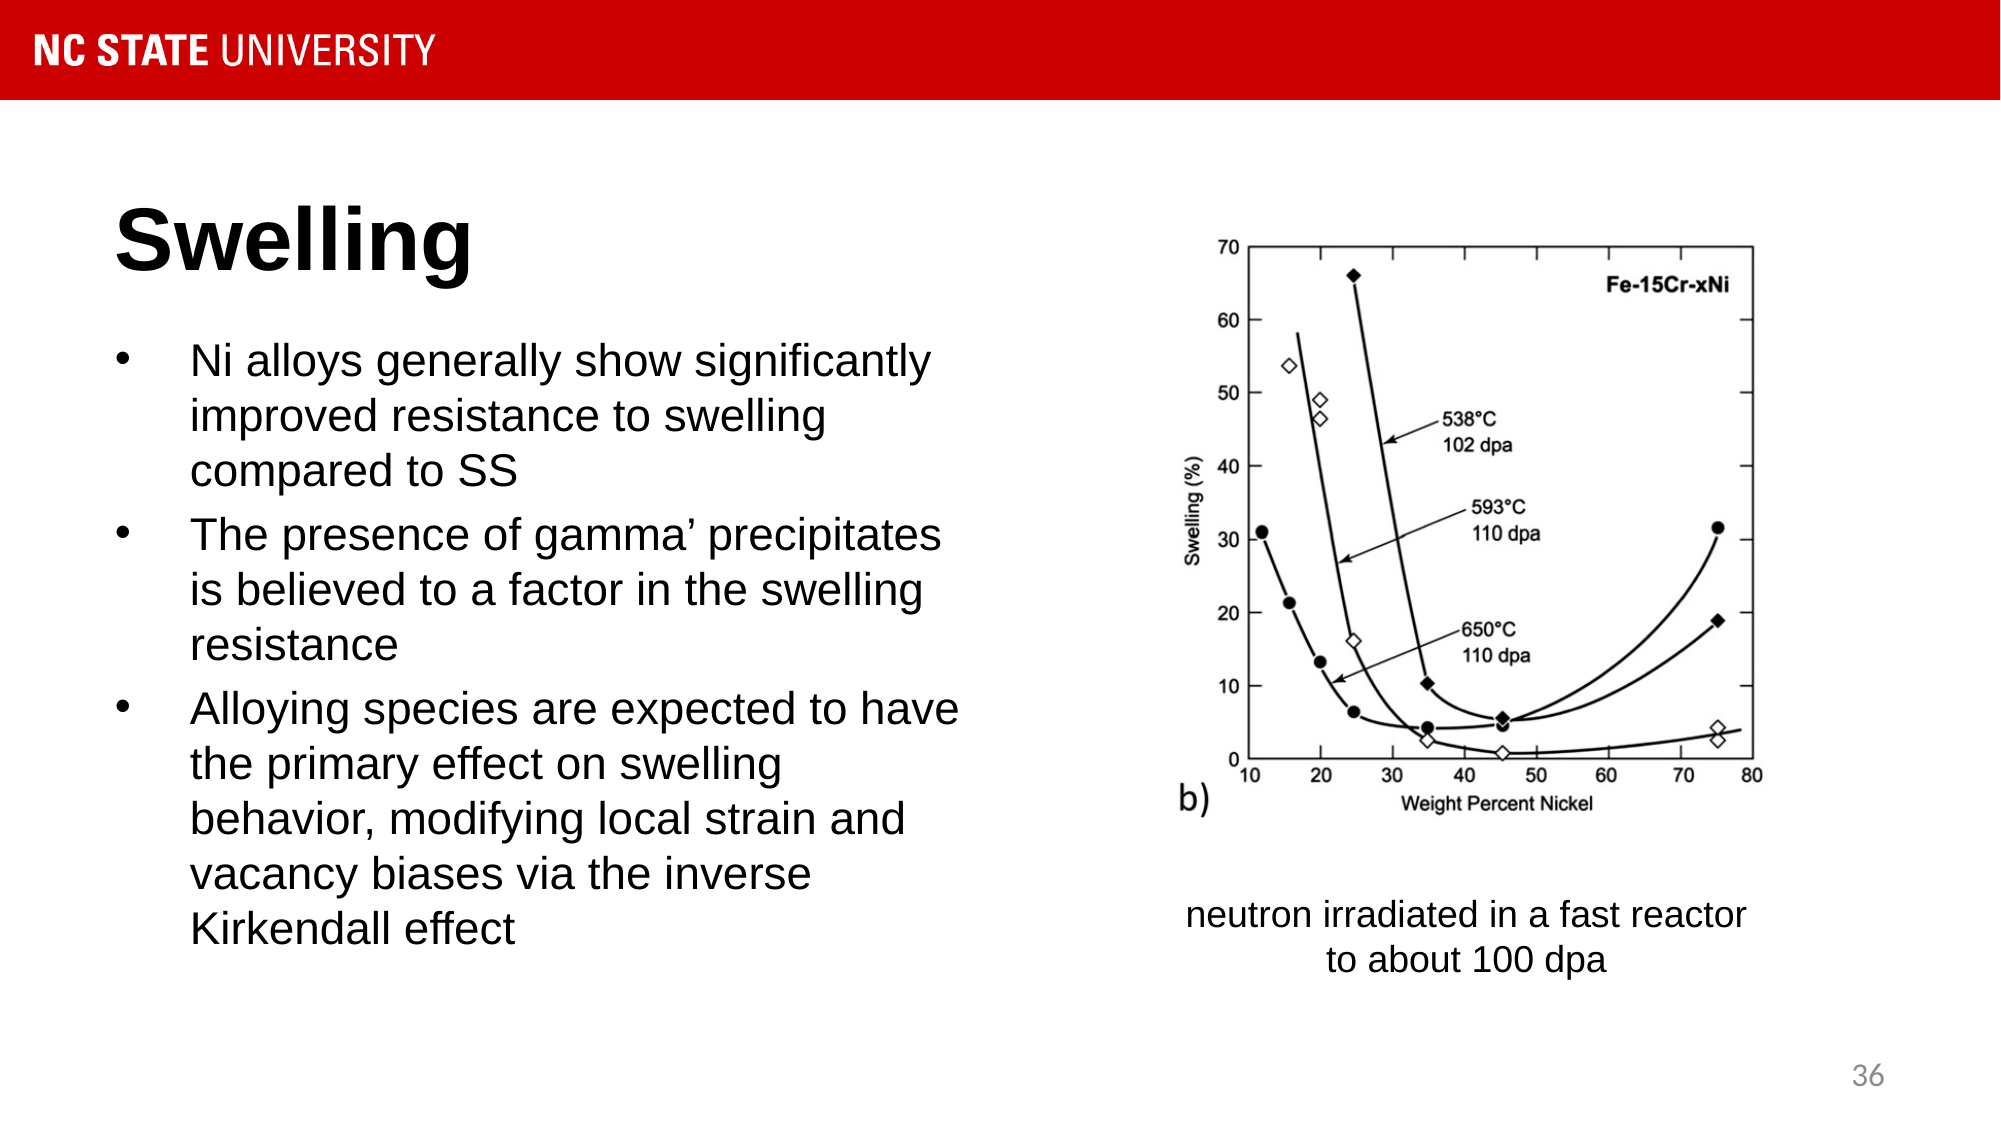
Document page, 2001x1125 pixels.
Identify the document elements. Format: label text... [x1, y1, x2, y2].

text_box neutron irradiated in a fast reactor to about 100 dpa [1167, 882, 1766, 988]
title Swelling [99, 147, 1900, 323]
picture [1117, 235, 1766, 820]
picture [0, 0, 2001, 100]
slide_number 36 [1433, 1042, 1900, 1103]
list Ni alloys generally show significantly improved resistance to swelling compared to SS The presence of gamma’ precipitates is believed to a factor in the swelling resistance Alloying species are expected to have the primary effect on swelling behavior, modifying local strain and vacancy biases via the inverse Kirkendall effect [99, 322, 984, 1005]
